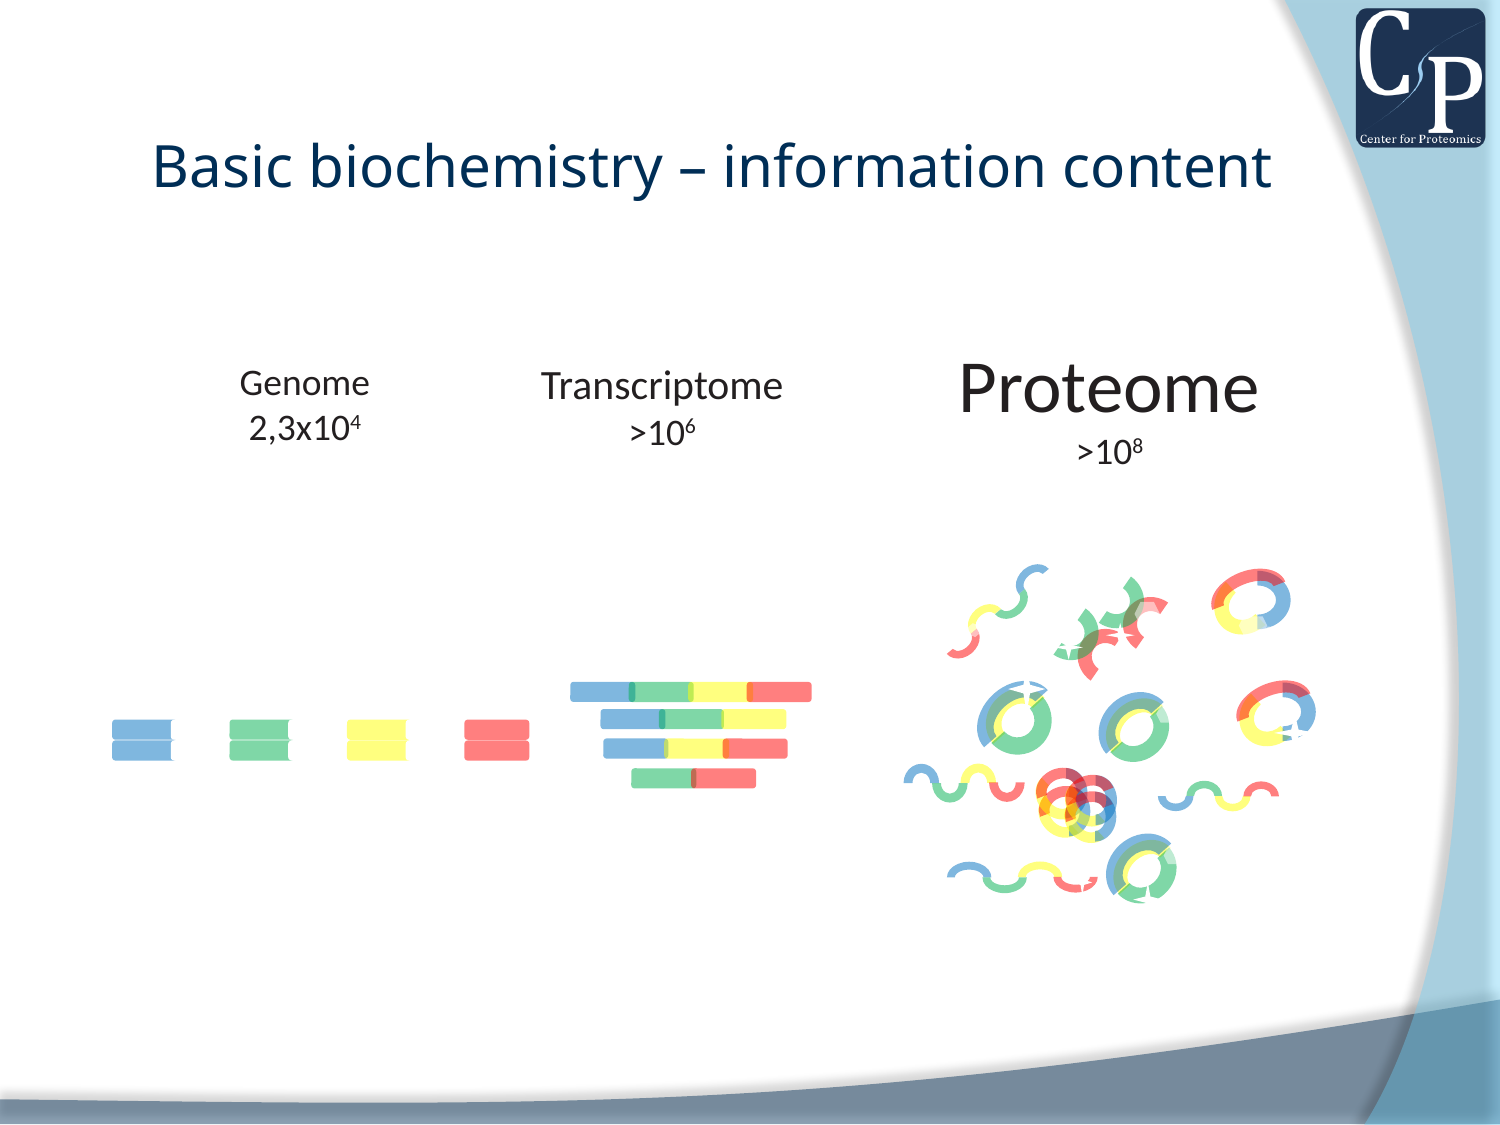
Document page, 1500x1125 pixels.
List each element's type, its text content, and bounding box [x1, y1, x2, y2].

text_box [903, 264, 1317, 917]
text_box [504, 316, 821, 789]
text_box Basic biochemistry – information content [99, 70, 1325, 258]
picture [1352, 7, 1488, 148]
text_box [111, 349, 495, 761]
